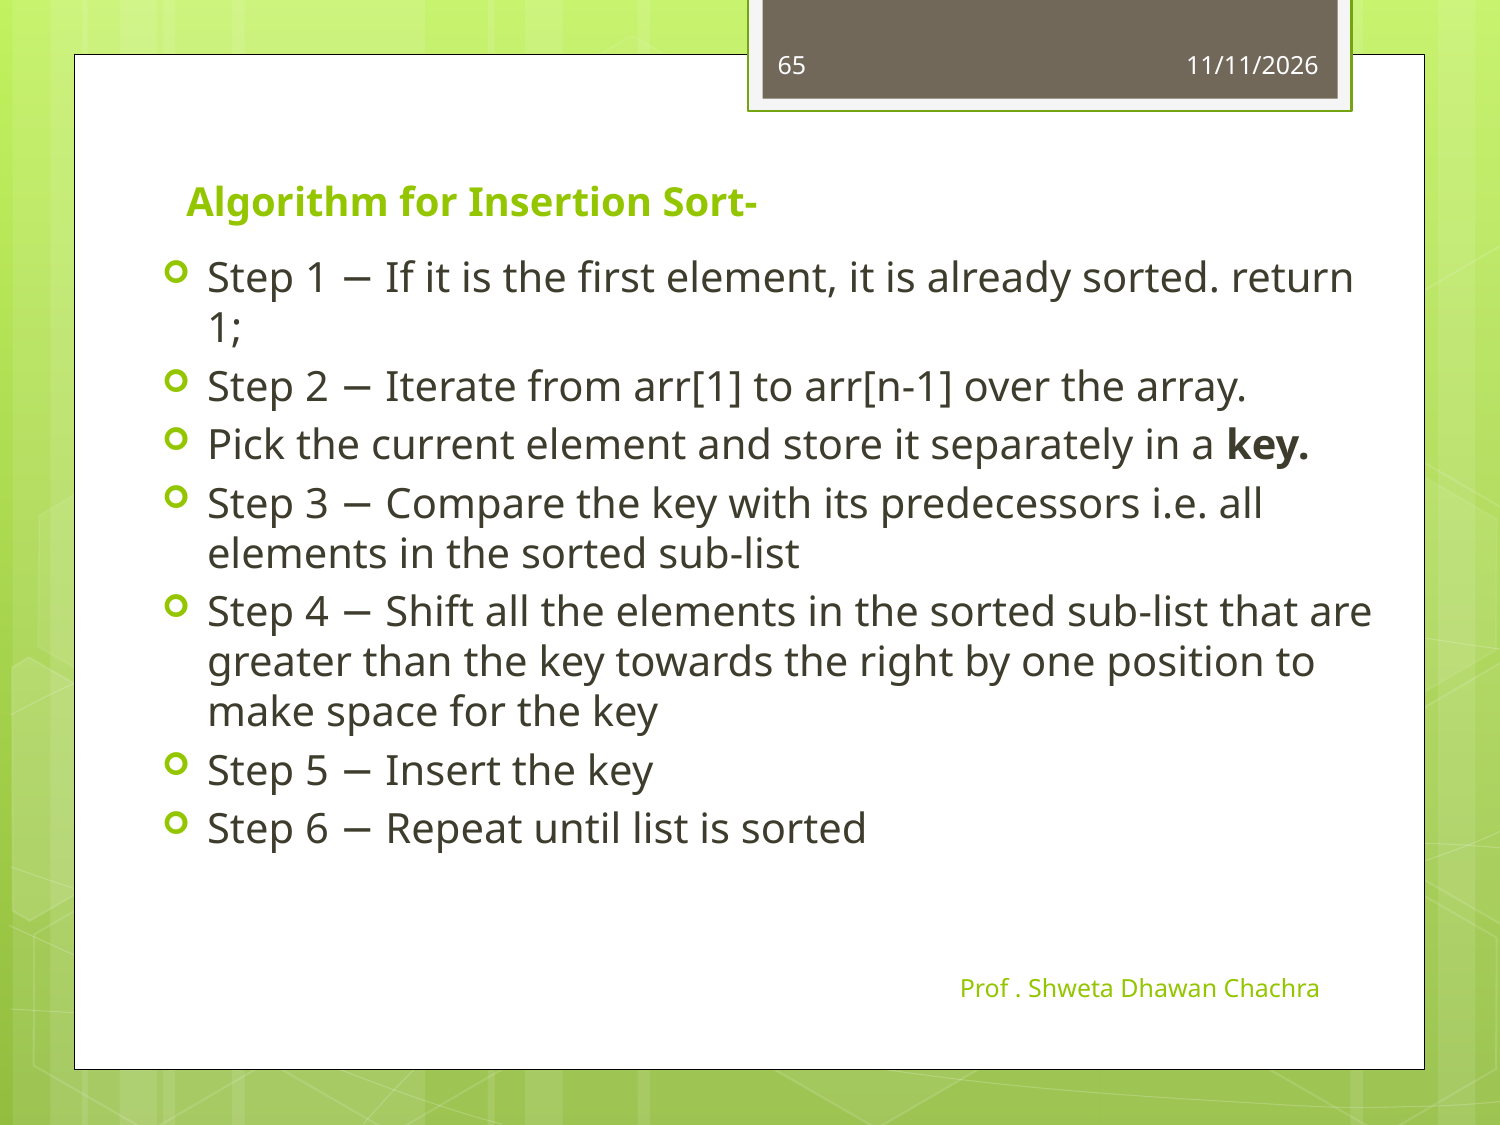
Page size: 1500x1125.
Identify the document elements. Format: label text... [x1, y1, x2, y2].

footer Prof . Shweta Dhawan Chachra [761, 960, 1336, 1020]
table_header 3 [12, 88, 50, 93]
list Step 1 − If it is the first element, it is already sorted. return 1; Step 2 − Iterate from arr[1] to arr[n-1] over the array. Pick the current element and store it separately in a key. Step 3 − Compare the key with its predecessors i.e. all elements in the sorted sub-list Step 4 − Shift all the elements in the sorted sub-list that are greater than the key towards the right by one position to make space for the key Step 5 − Insert the key Step 6 − Repeat until list is sorted [135, 243, 1400, 957]
title Algorithm for Insertion Sort- [171, 168, 1324, 232]
table_header 6 [0, 299, 11, 306]
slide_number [1437, 520, 1476, 527]
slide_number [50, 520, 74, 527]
table_header 3 [1476, 88, 1500, 93]
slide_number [983, 36, 1334, 97]
slide_number 65 [762, 36, 982, 97]
table_header 3 [1425, 88, 1437, 93]
